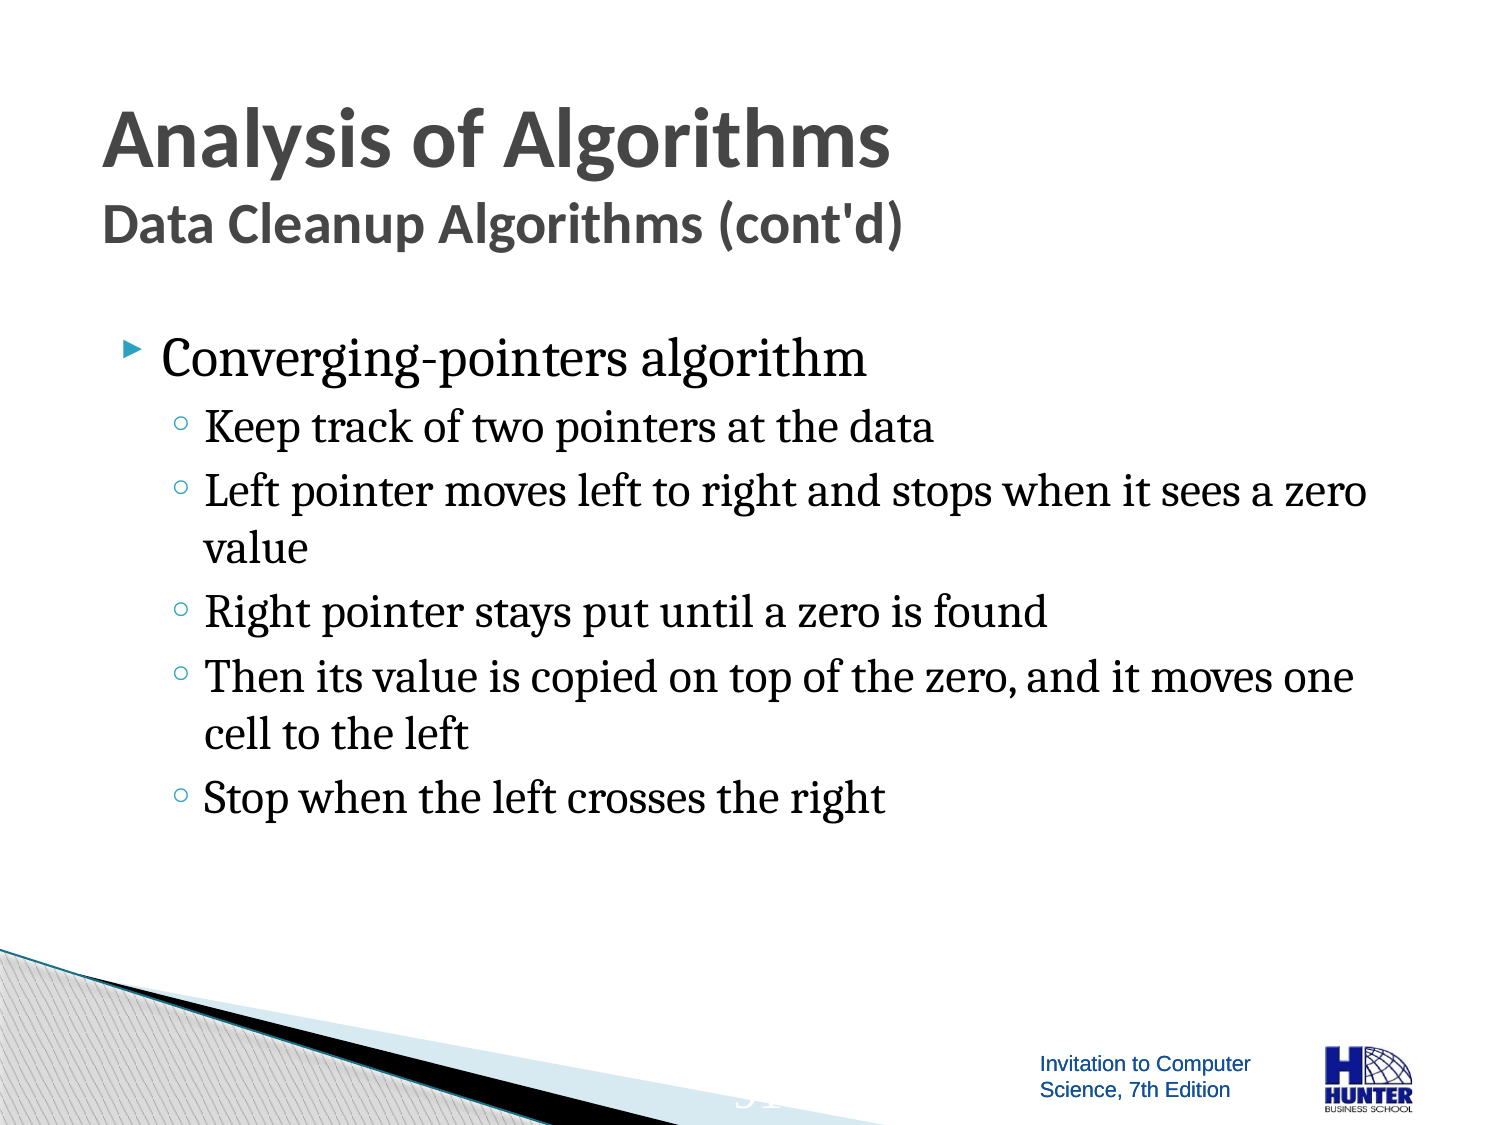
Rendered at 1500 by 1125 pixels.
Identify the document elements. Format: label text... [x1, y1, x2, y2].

title Analysis of Algorithms Data Cleanup Algorithms (cont'd) [87, 62, 1413, 275]
slide_number 91 [718, 1051, 1105, 1112]
list Converging-pointers algorithm Keep track of two pointers at the data Left pointer moves left to right and stops when it sees a zero value Right pointer stays put until a zero is found Then its value is copied on top of the zero, and it moves one cell to the left Stop when the left crosses the right [87, 312, 1413, 1025]
picture [1325, 1046, 1413, 1113]
